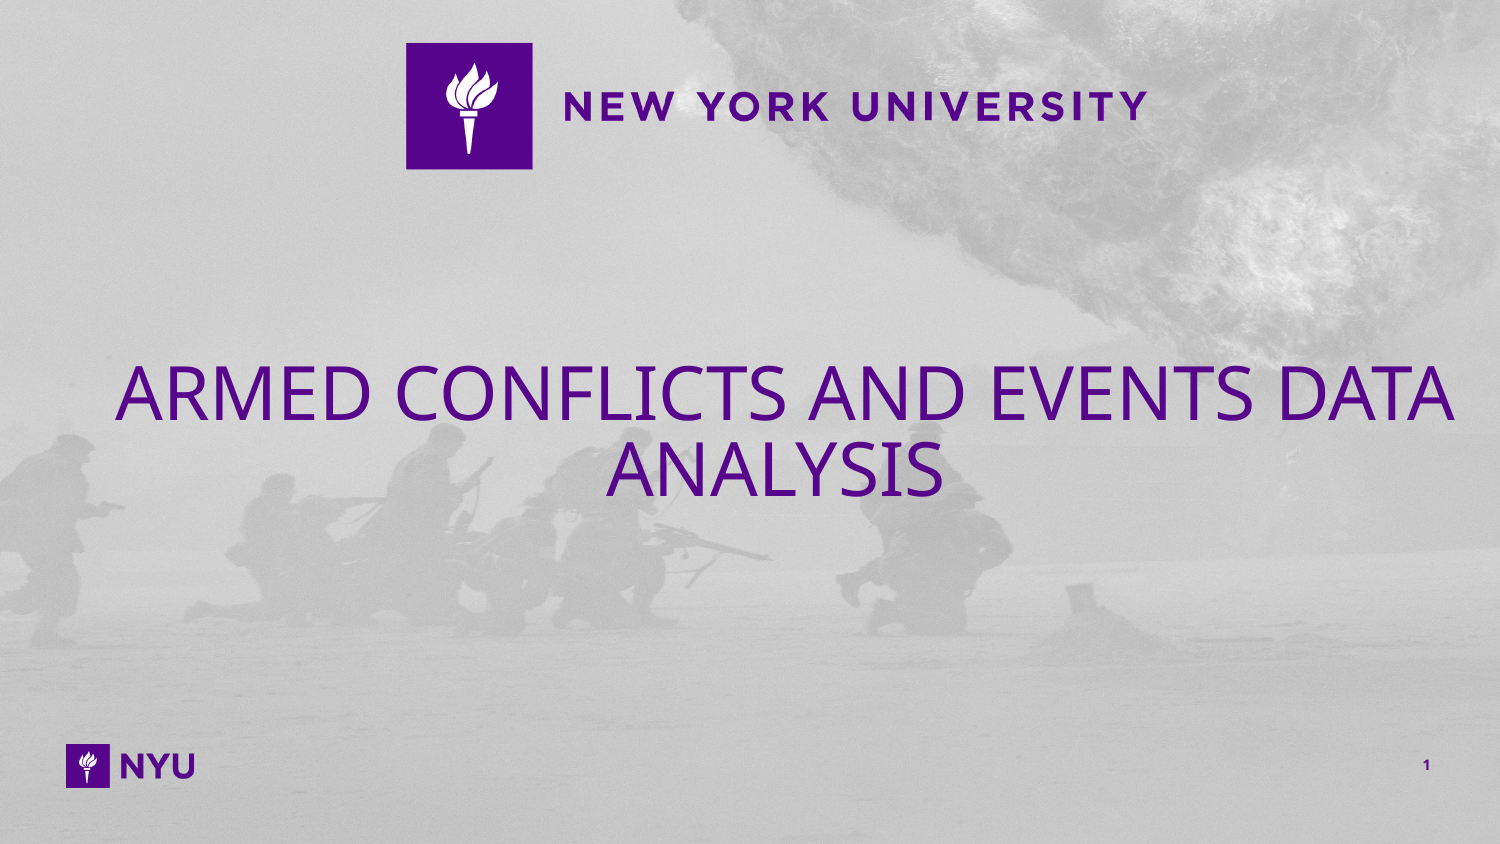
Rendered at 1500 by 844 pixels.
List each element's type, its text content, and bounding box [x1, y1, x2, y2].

picture [66, 744, 195, 788]
picture [295, 0, 1258, 427]
title ARMED CONFLICTS AND EVENTS DATA ANALYSIS [52, 344, 1500, 655]
